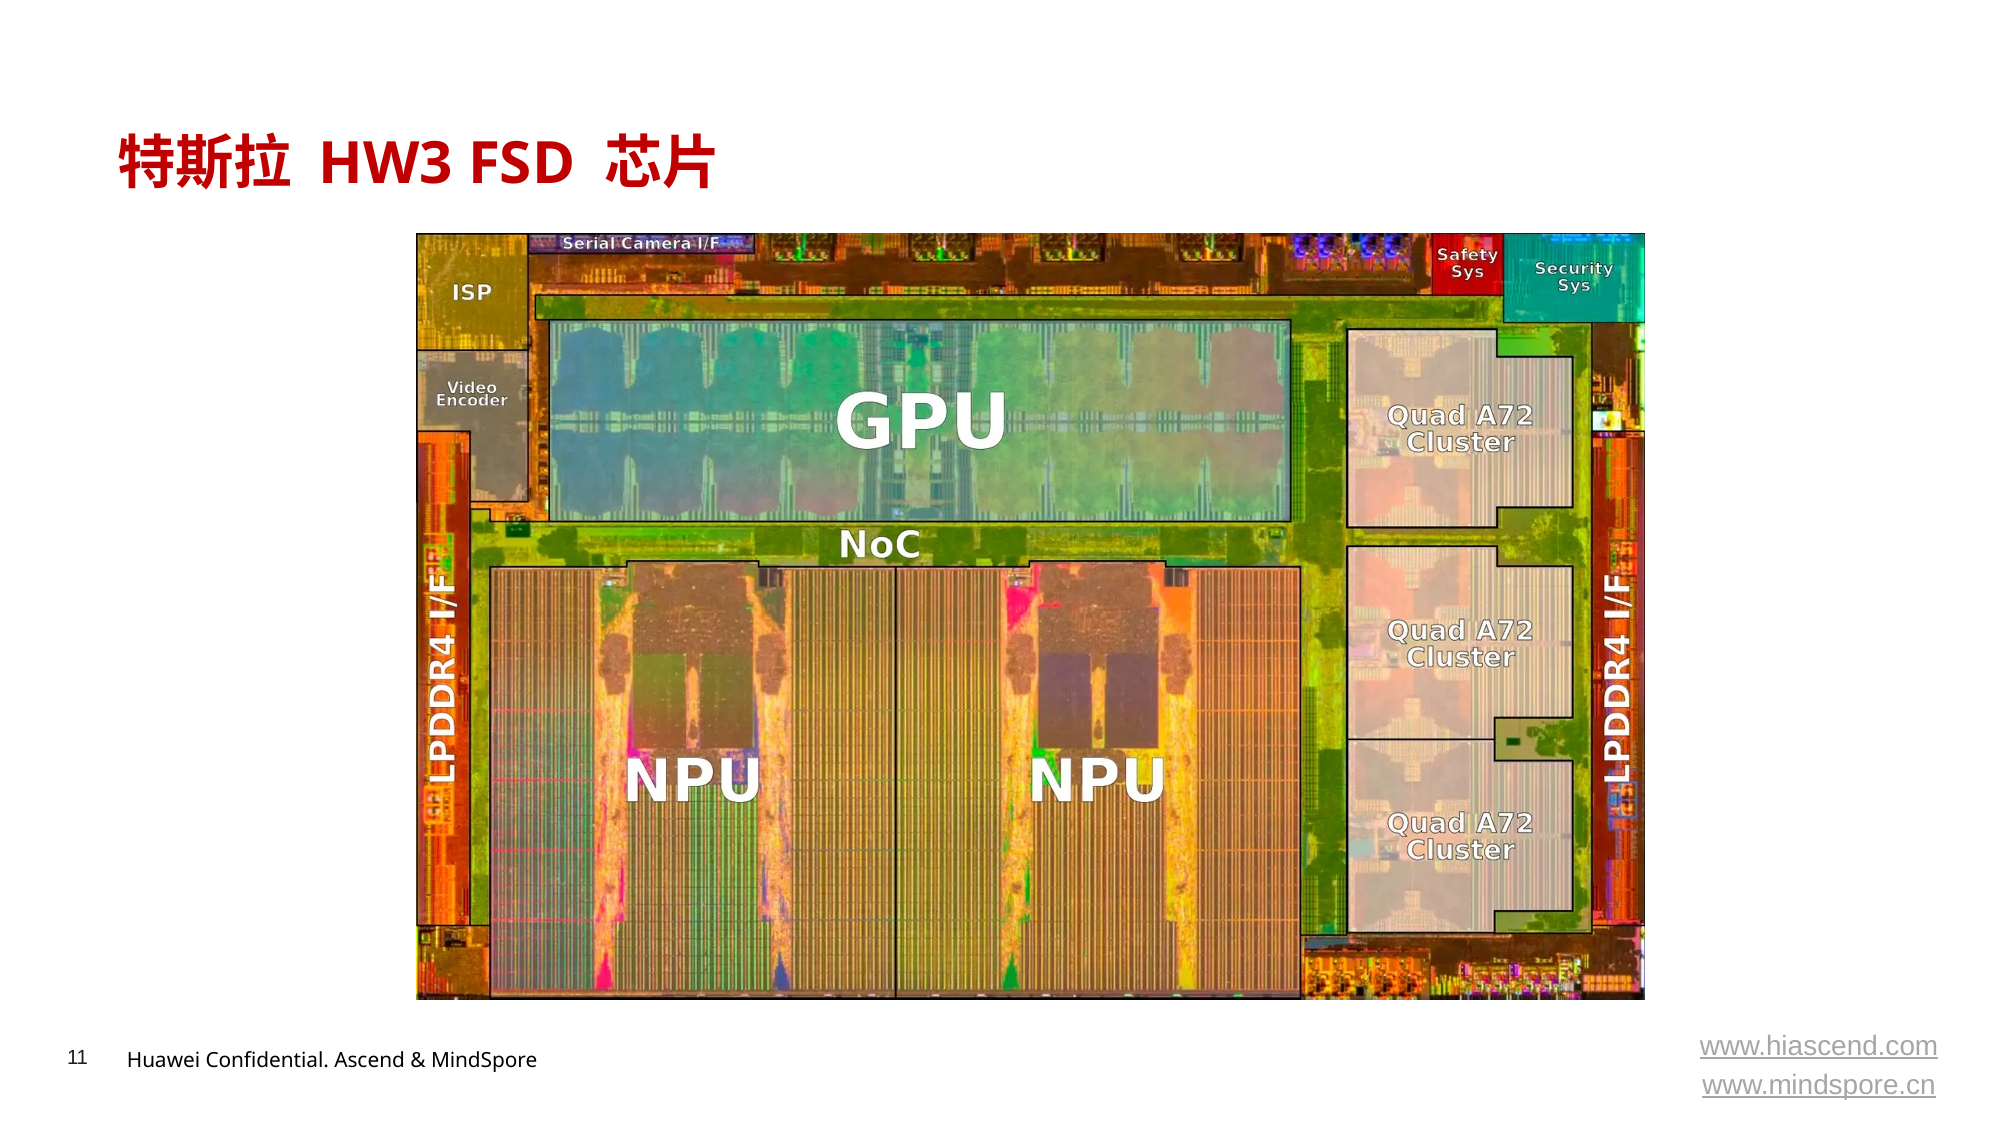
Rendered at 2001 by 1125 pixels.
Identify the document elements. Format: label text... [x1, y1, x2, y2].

picture [415, 233, 1645, 1000]
picture [1552, 233, 1585, 237]
title 特斯拉 HW3 FSD 芯片 [102, 111, 1901, 209]
picture [1605, 233, 1625, 237]
